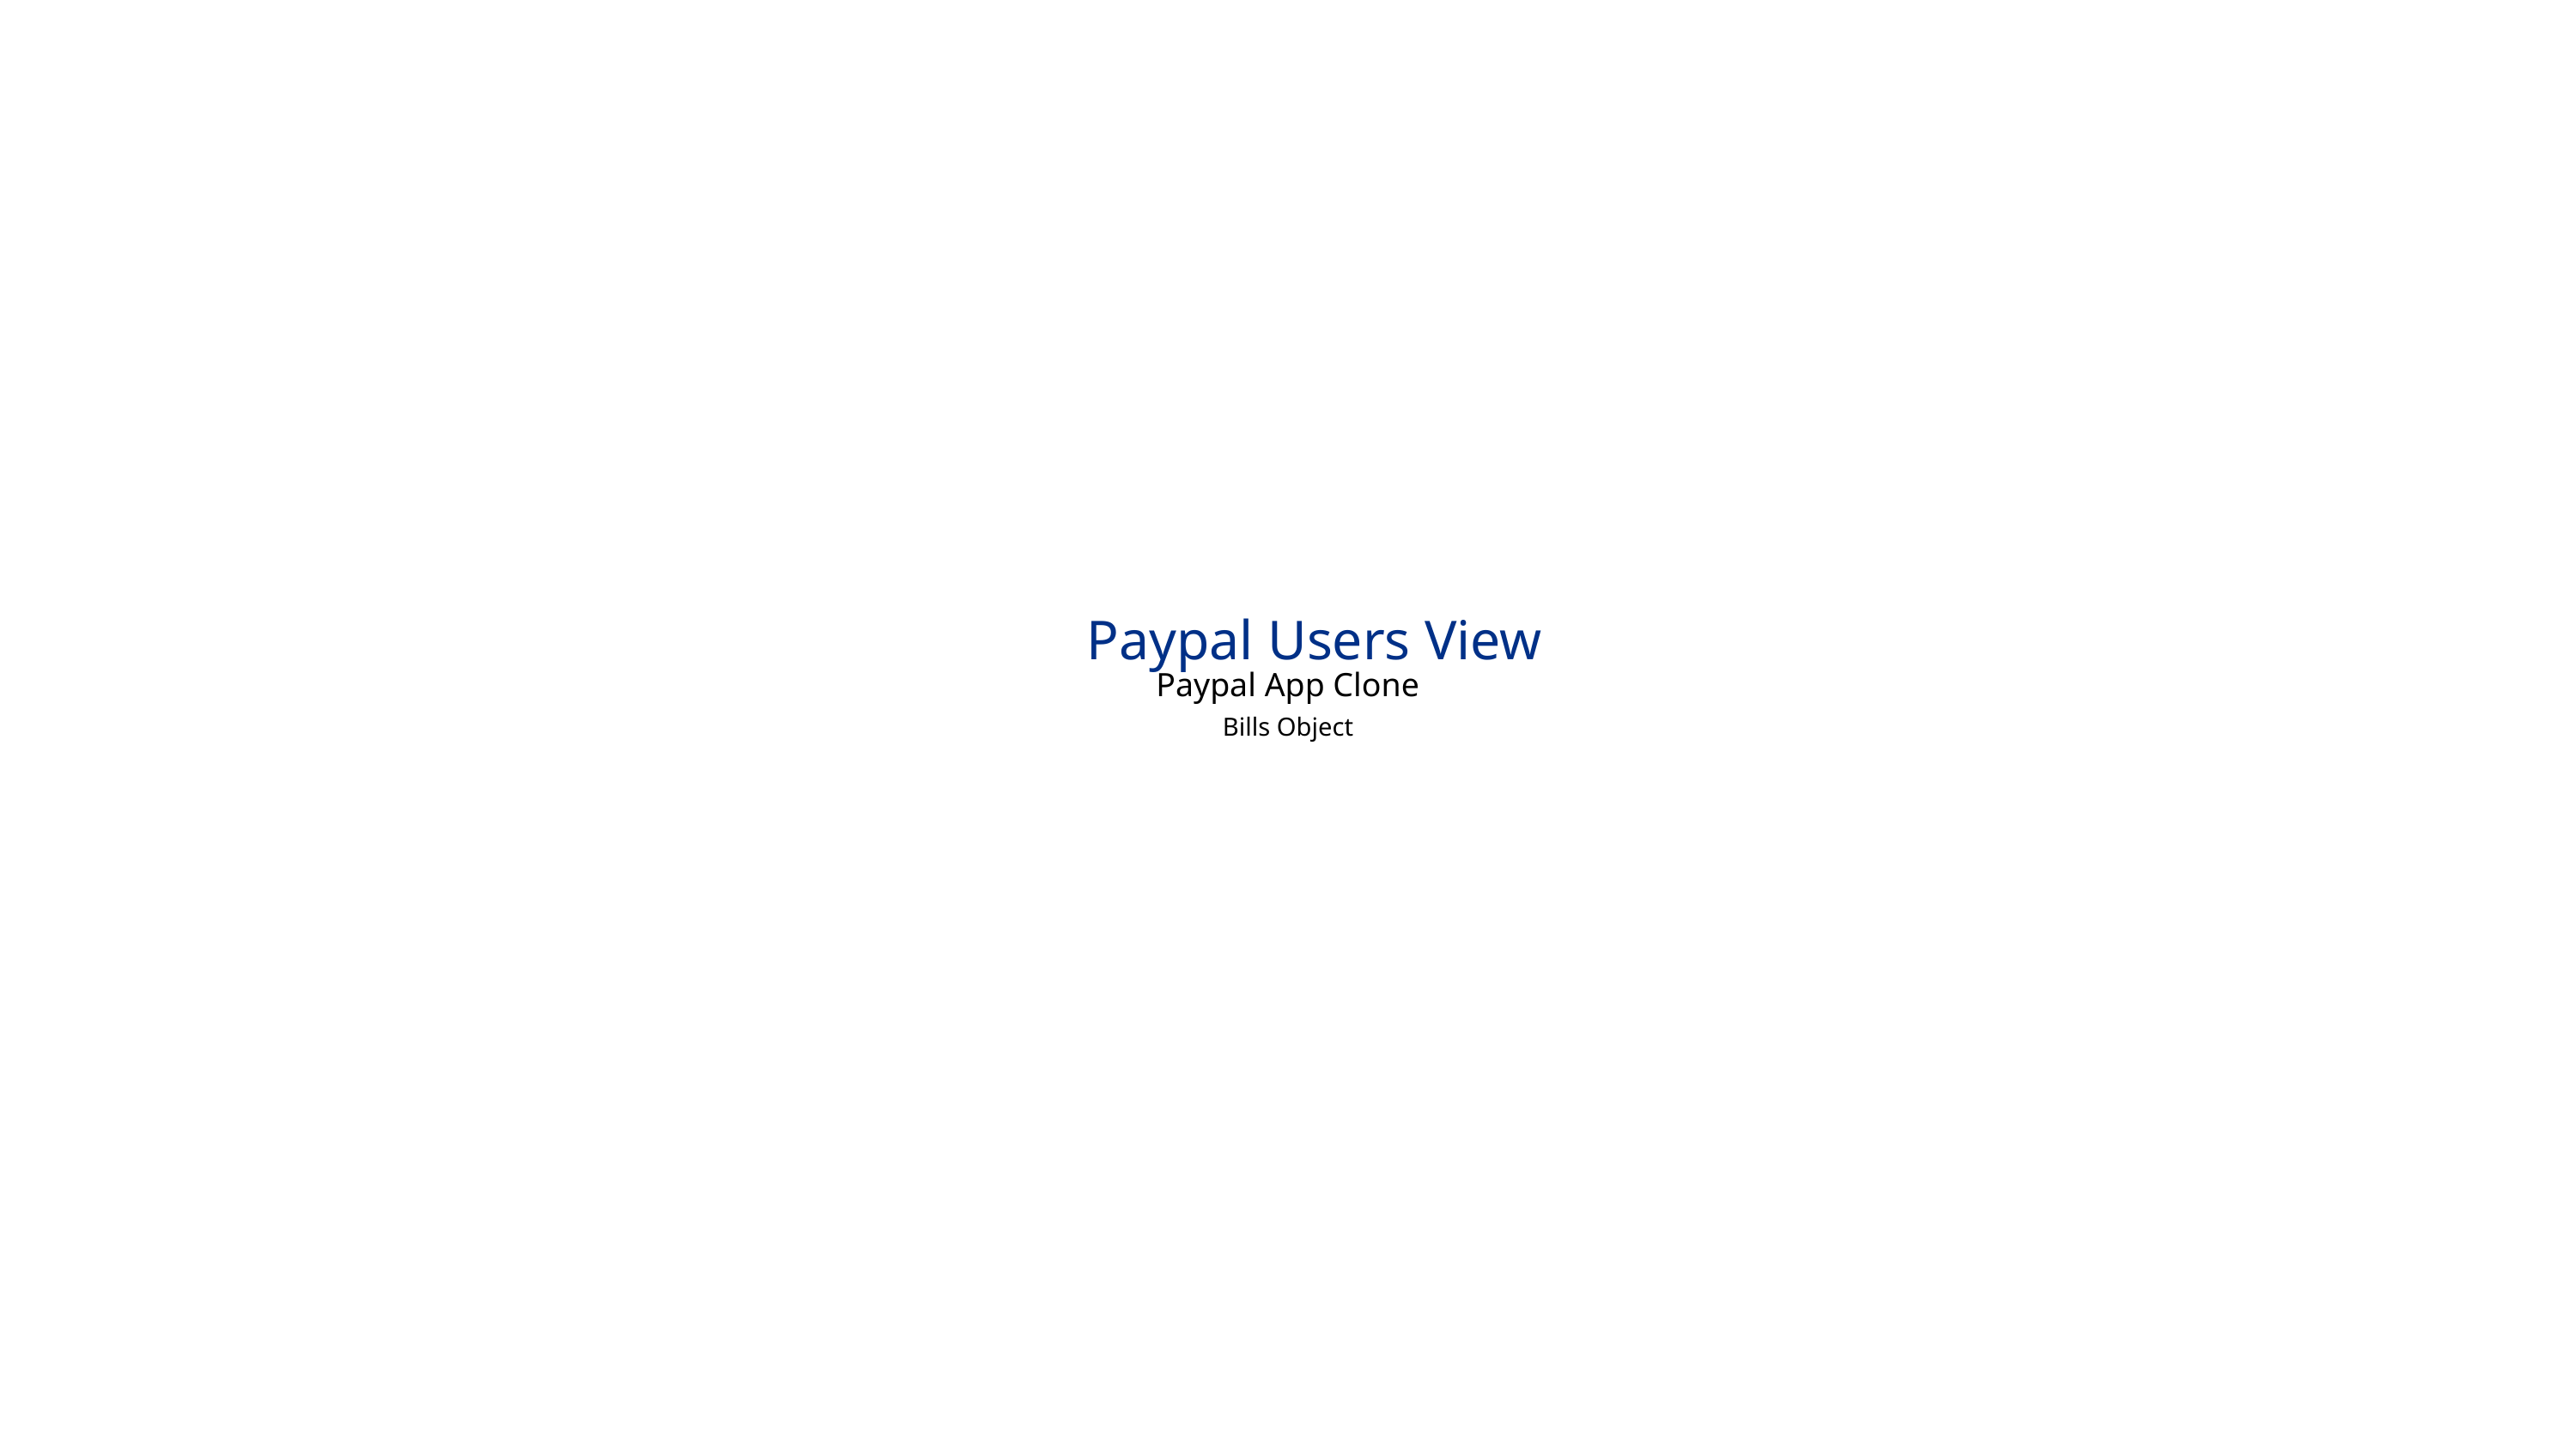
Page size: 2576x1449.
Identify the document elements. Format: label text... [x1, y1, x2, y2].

text_box Paypal Users View [945, 595, 1686, 671]
text_box Paypal App Clone [1097, 637, 1479, 676]
text_box Bills Object [1097, 676, 1479, 742]
